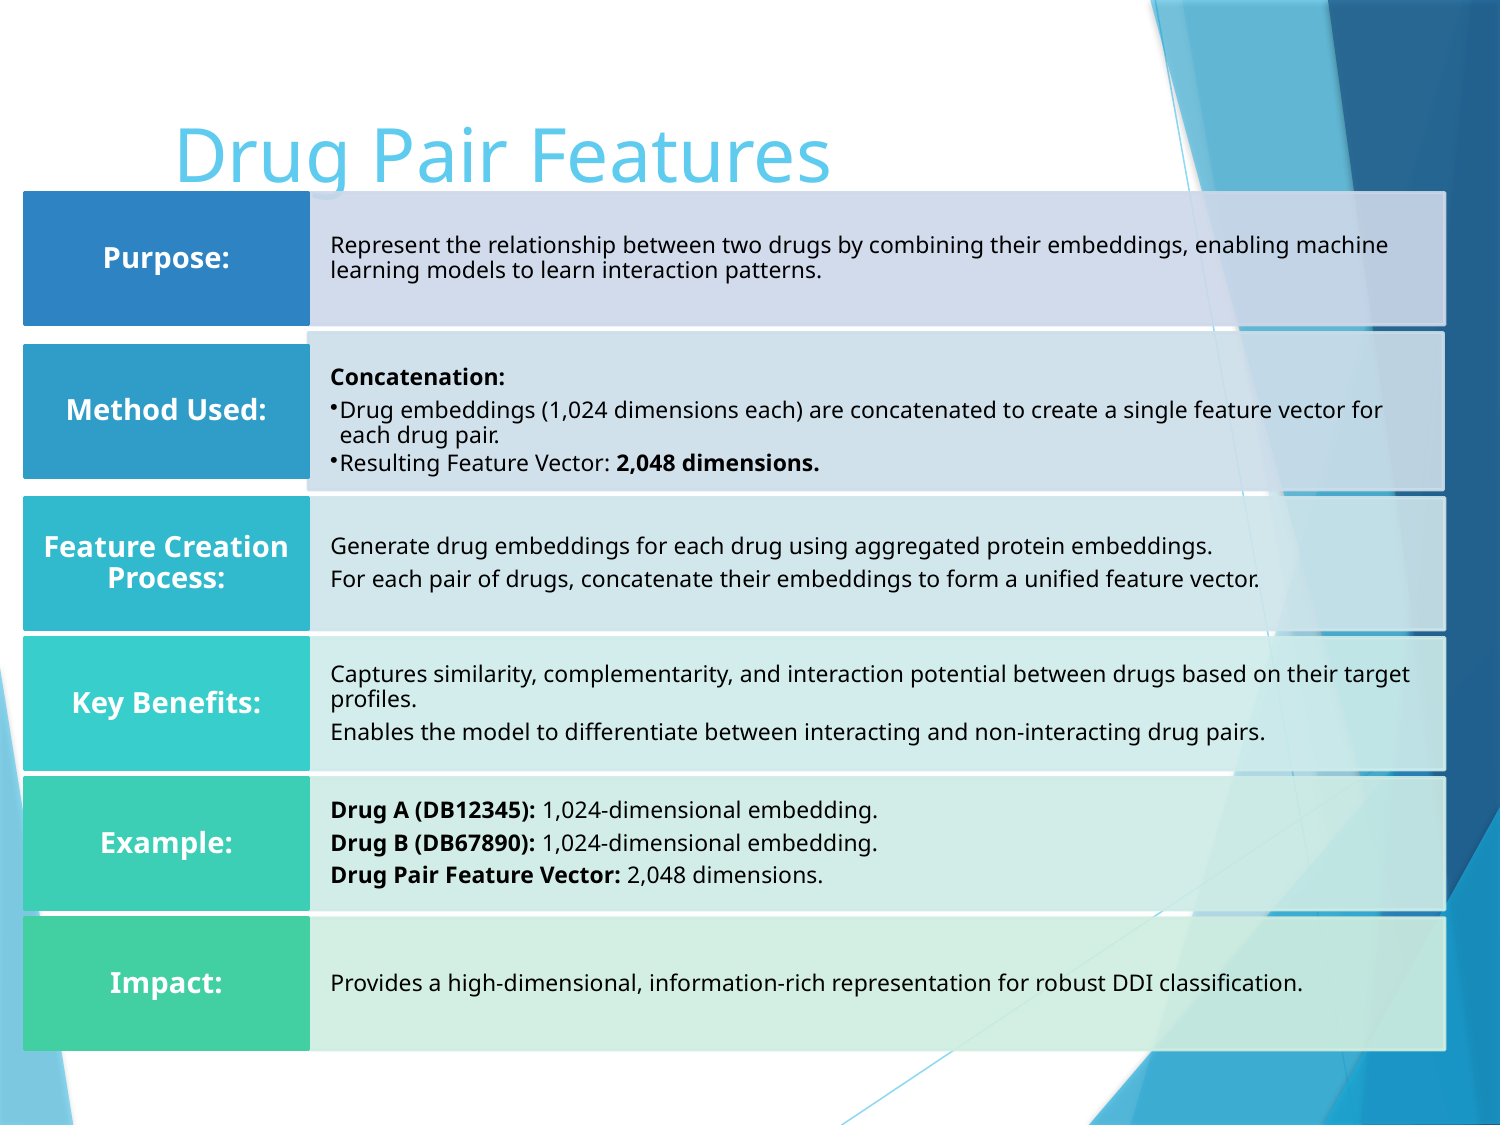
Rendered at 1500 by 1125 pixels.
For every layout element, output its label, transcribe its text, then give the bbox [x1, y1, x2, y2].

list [23, 192, 1446, 1051]
title Drug Pair Features [158, 99, 1413, 191]
